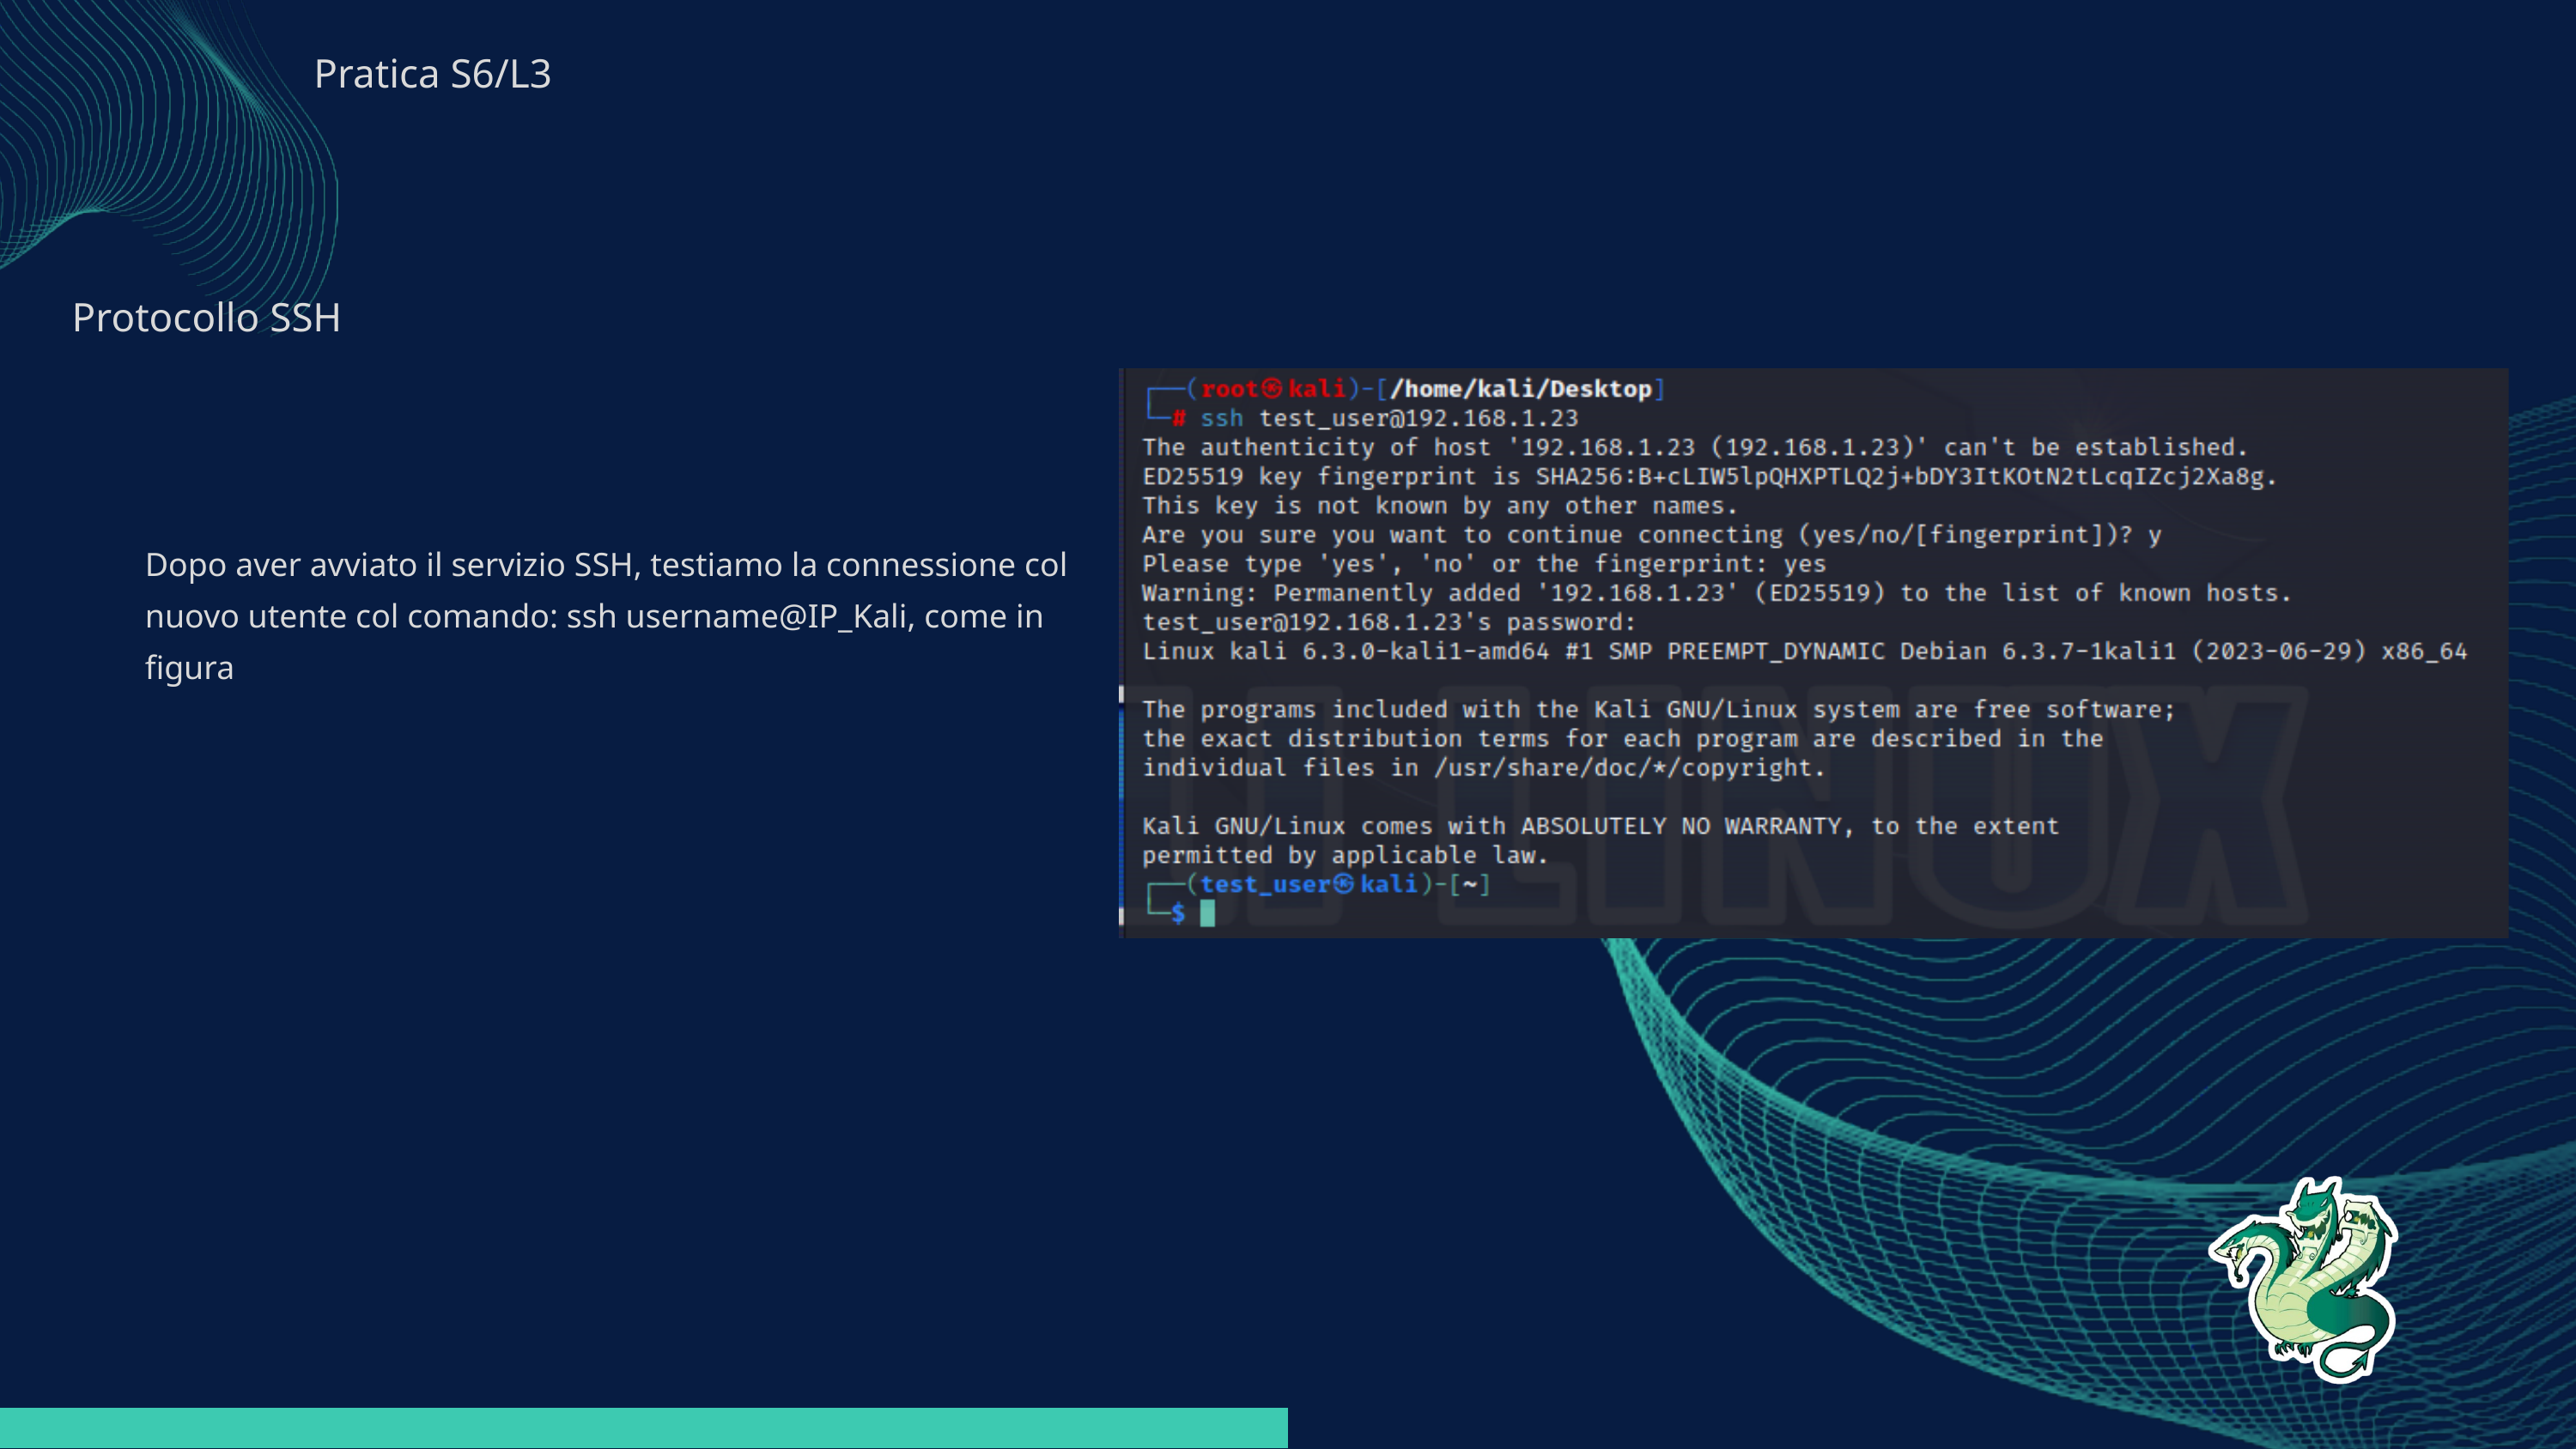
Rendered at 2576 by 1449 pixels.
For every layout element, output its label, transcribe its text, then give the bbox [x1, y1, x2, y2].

text_box [1528, 368, 2576, 1449]
text_box Pratica S6/L3 [313, 33, 644, 96]
text_box Protocollo SSH [71, 276, 403, 340]
text_box [0, 0, 338, 338]
text_box [2175, 1152, 2432, 1409]
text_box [0, 1407, 1289, 1449]
text_box Dopo aver avviato il servizio SSH, testiamo la connessione col nuovo utente col comando: ssh username@IP_Kali, come in figura [144, 531, 1120, 687]
text_box [1119, 368, 2509, 939]
